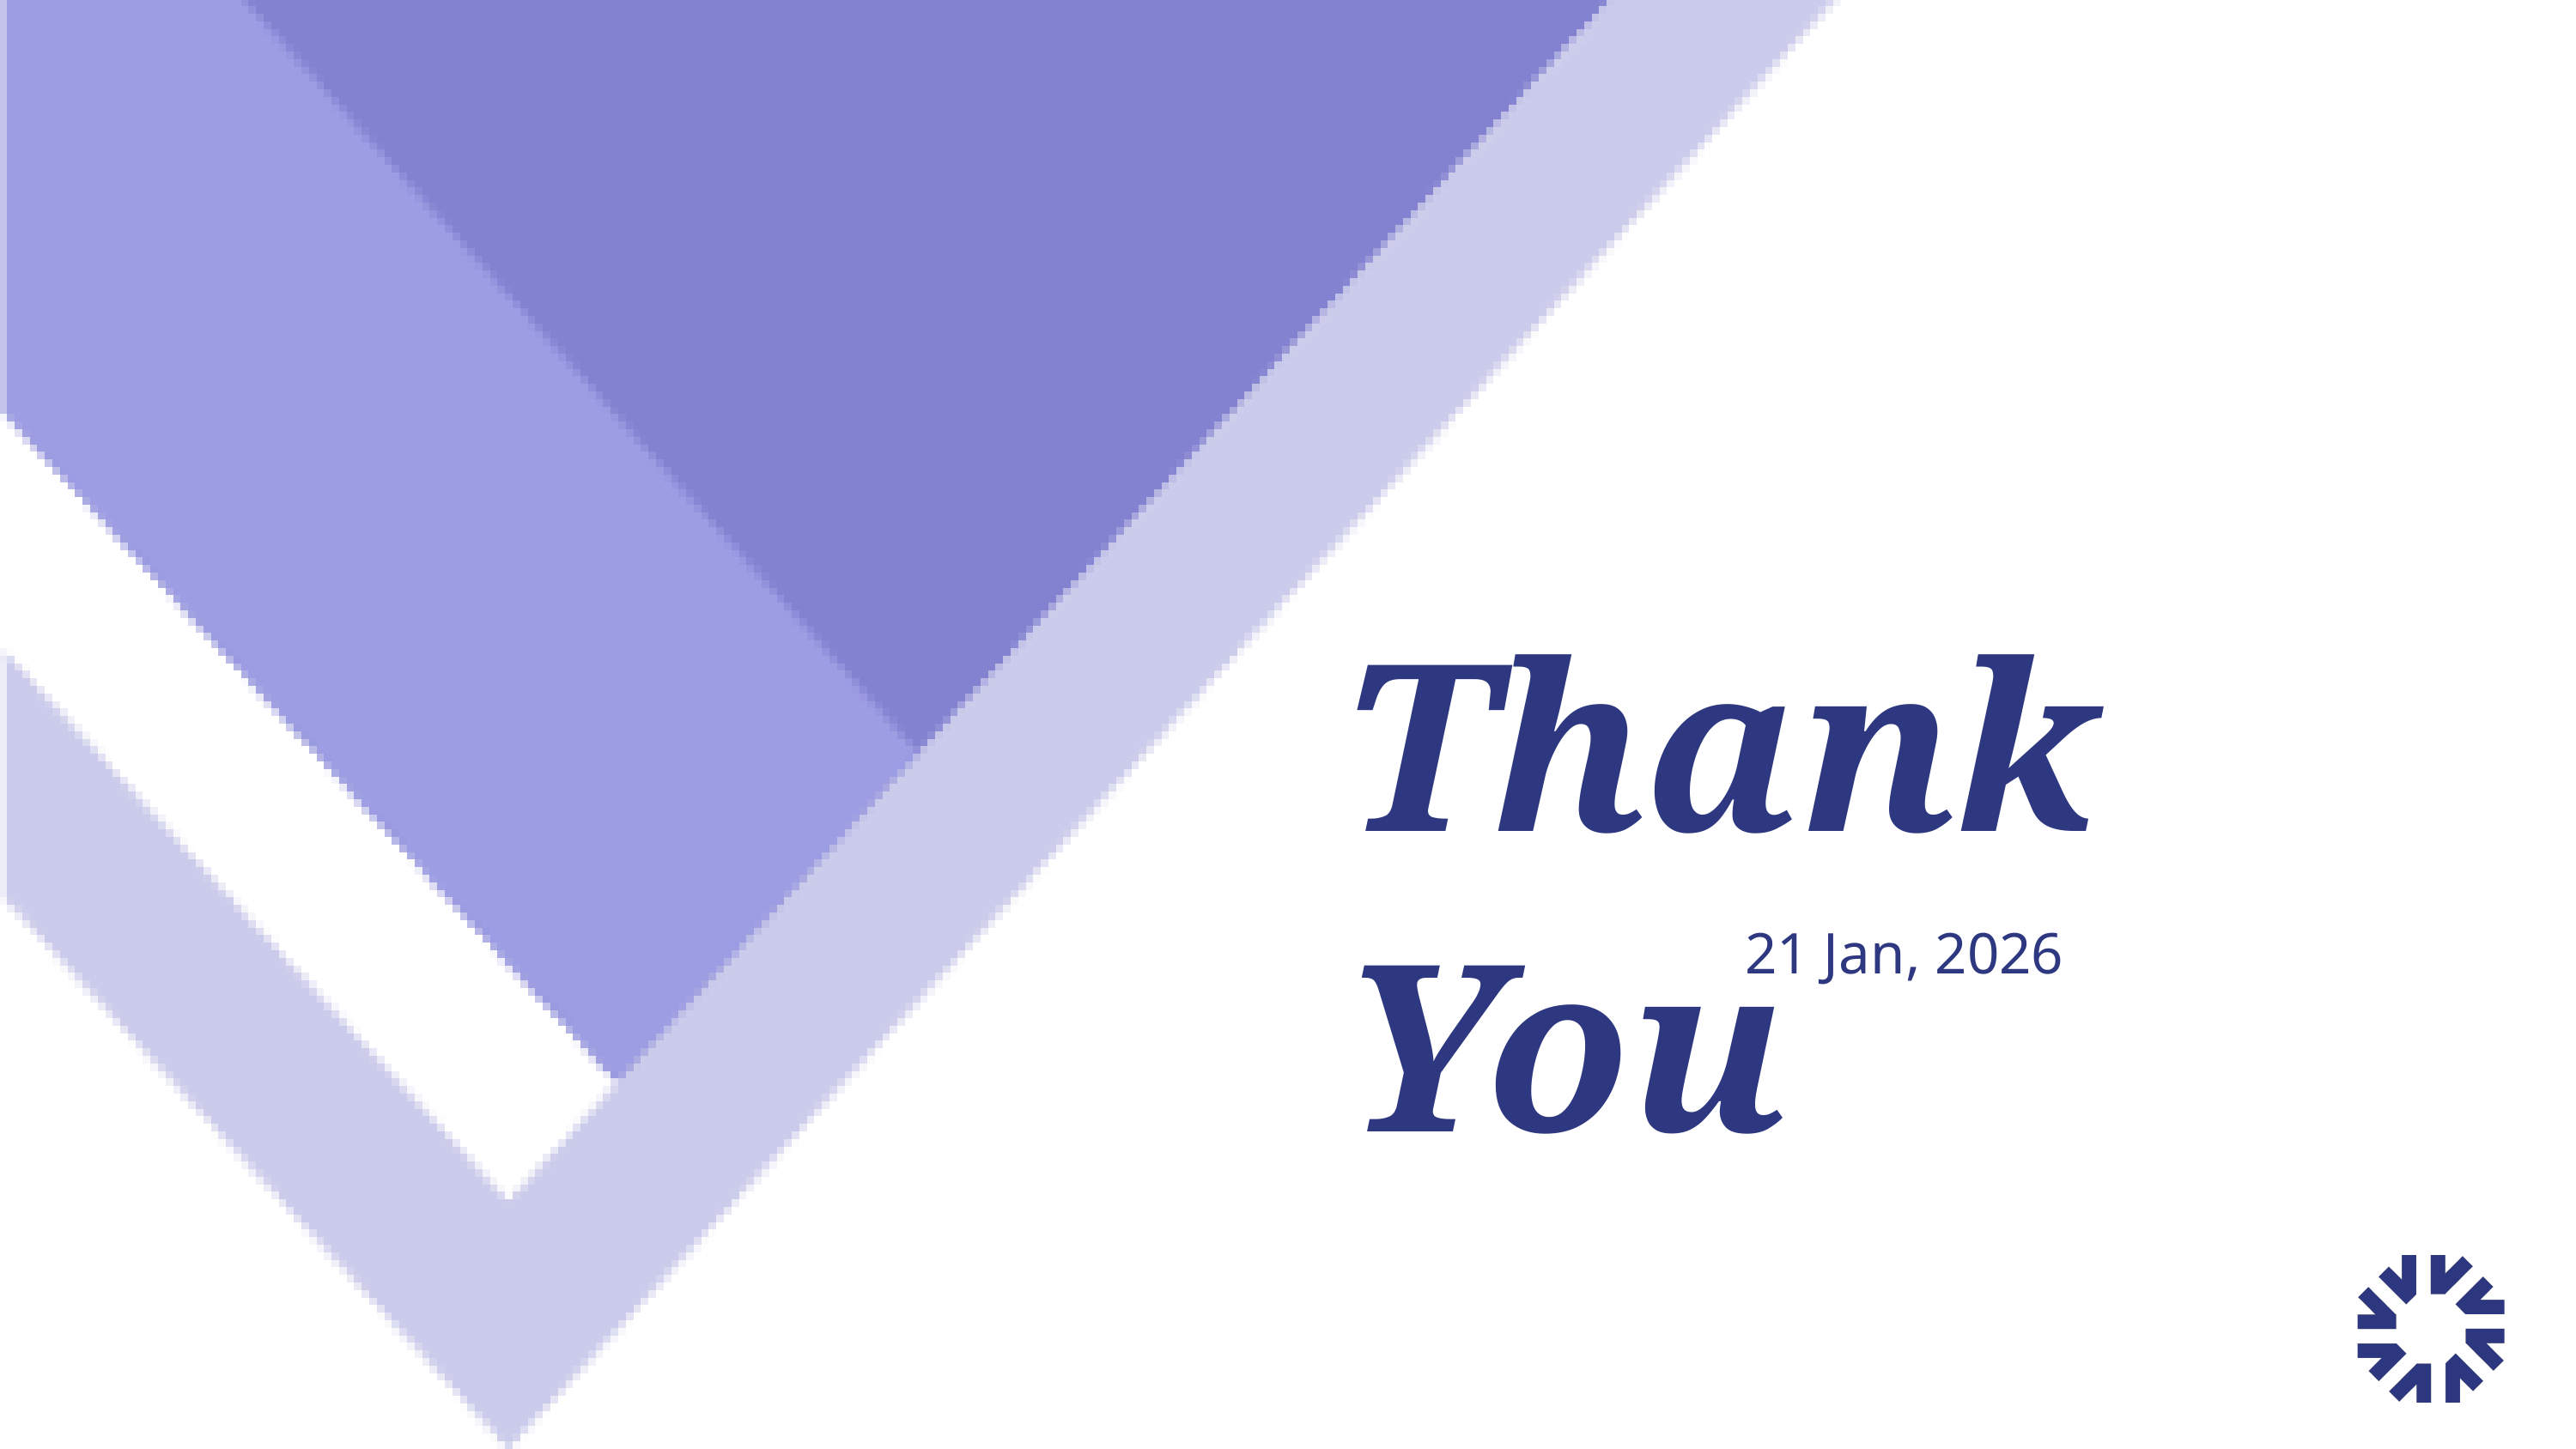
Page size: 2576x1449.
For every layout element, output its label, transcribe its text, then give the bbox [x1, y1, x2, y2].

text_box 21 Jan, 2026 [1745, 906, 2099, 985]
text_box [2357, 1255, 2505, 1403]
text_box [0, 0, 1841, 1449]
text_box Thank You [1341, 577, 2485, 1179]
